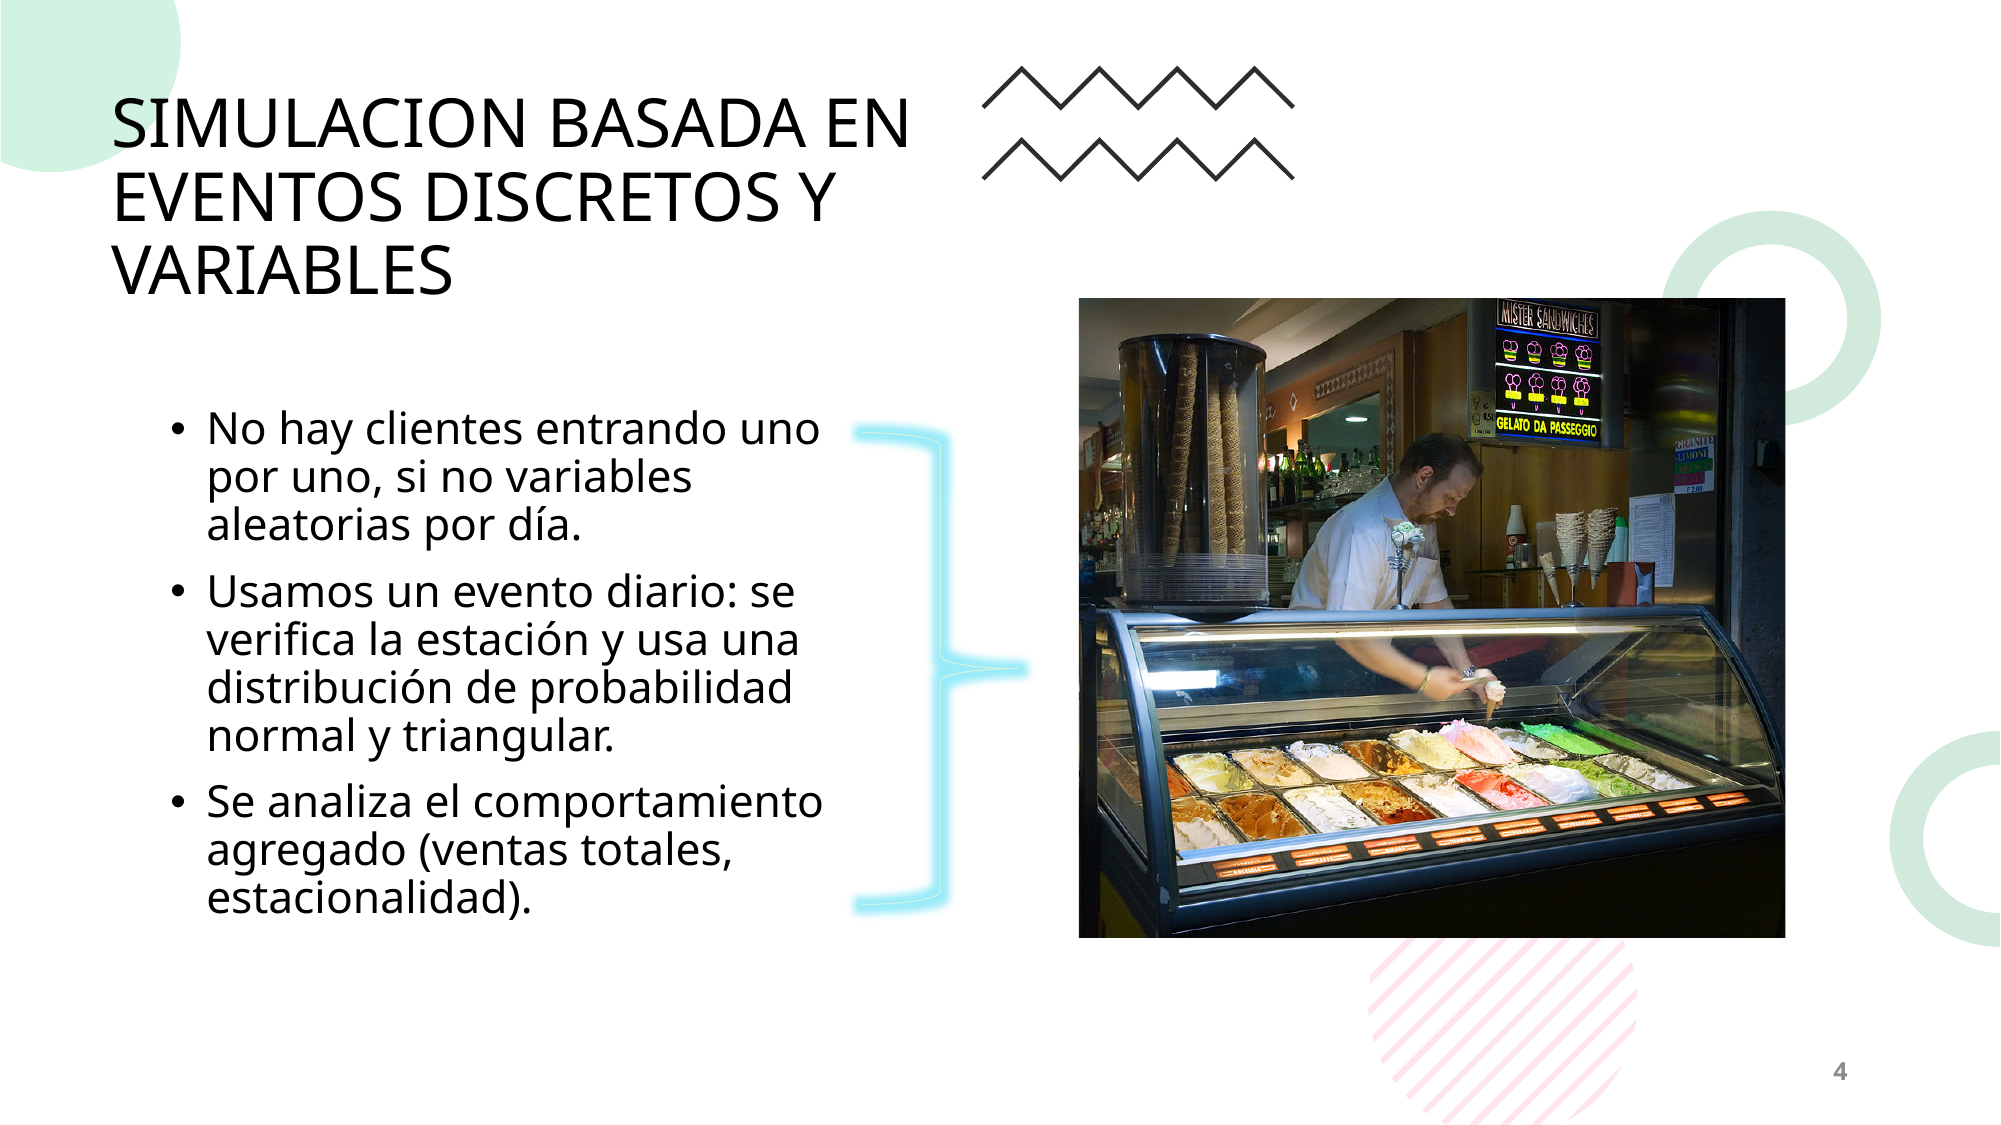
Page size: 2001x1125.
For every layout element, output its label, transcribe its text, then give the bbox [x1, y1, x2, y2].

list No hay clientes entrando uno por uno, si no variables aleatorias por día. Usamos un evento diario: se verifica la estación y usa una distribución de probabilidad normal y triangular. Se analiza el comportamiento agregado (ventas totales, estacionalidad). [155, 399, 862, 938]
text_box [1662, 210, 1882, 426]
title SIMULACION BASADA EN EVENTOS DISCRETOS Y VARIABLES [96, 81, 1079, 317]
text_box [861, 432, 1019, 905]
picture [1078, 298, 1786, 939]
slide_number 4 [1412, 1042, 1863, 1103]
text_box [1889, 731, 2000, 947]
